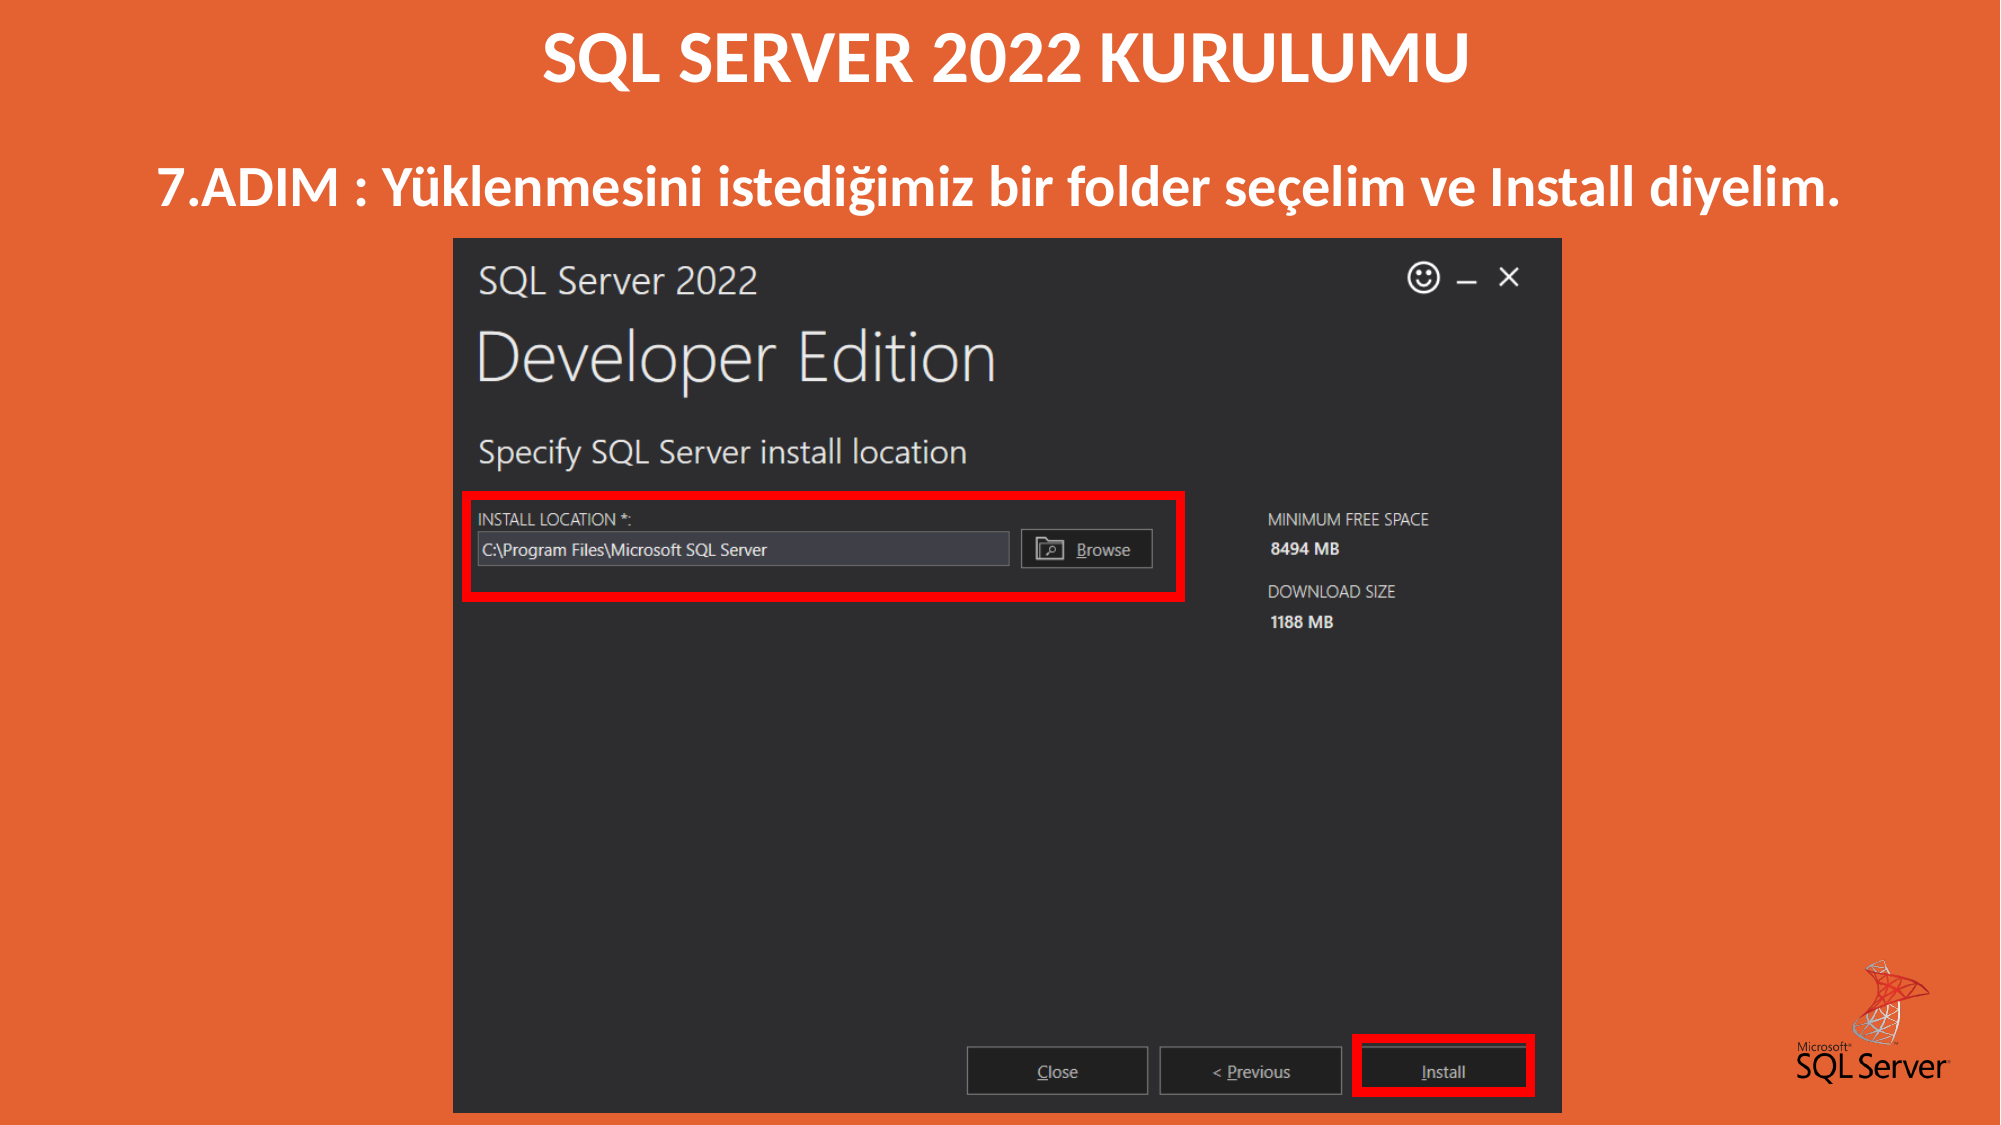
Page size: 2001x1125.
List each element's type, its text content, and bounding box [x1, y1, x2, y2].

picture [452, 238, 1562, 1114]
text_box 7.ADIM : Yüklenmesini istediğimiz bir folder seçelim ve Install diyelim. [0, 141, 2000, 226]
picture [1766, 951, 1977, 1092]
text_box SQL SERVER 2022 KURULUMU [270, 0, 1745, 105]
